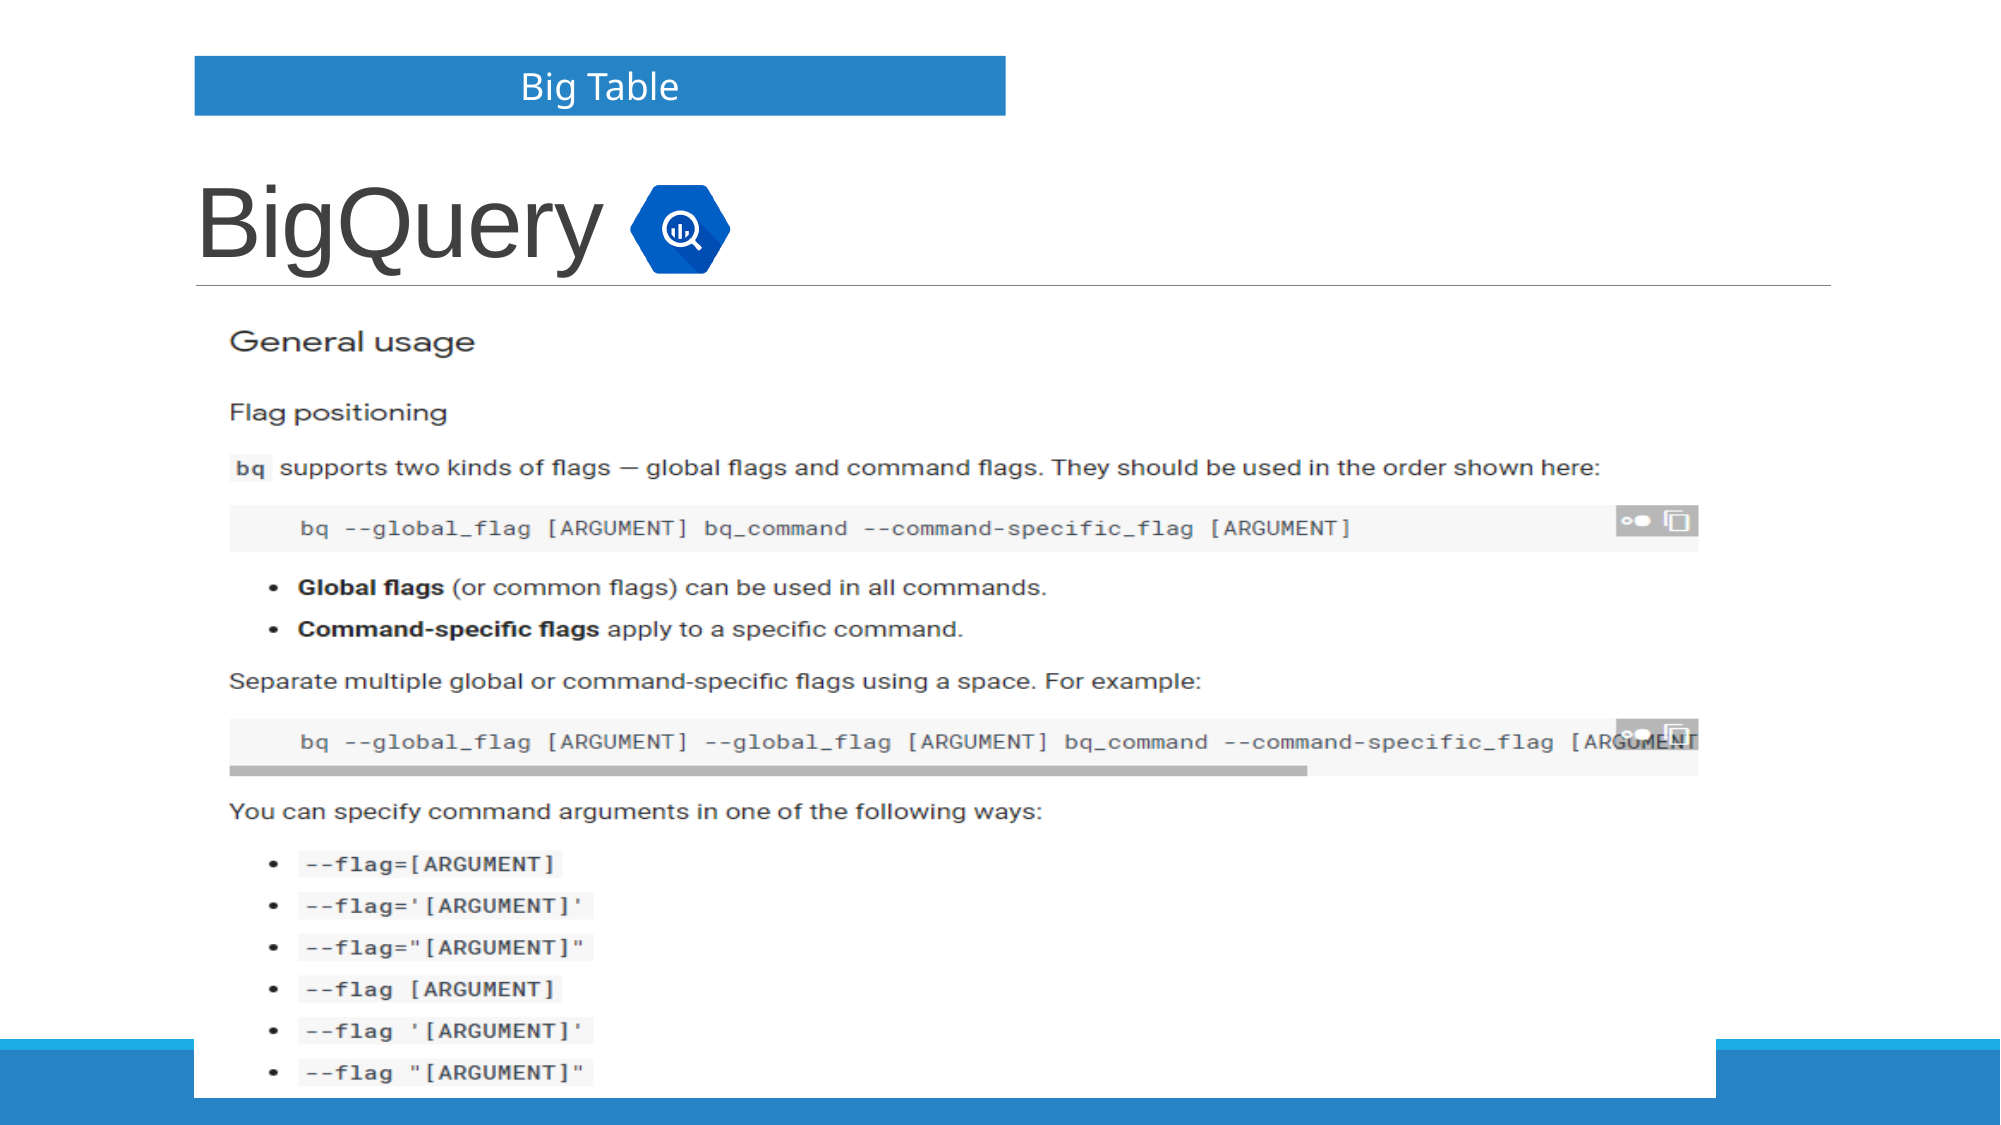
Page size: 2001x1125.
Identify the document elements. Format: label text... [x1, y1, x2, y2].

picture [193, 305, 1716, 1098]
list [628, 176, 733, 281]
title BigQuery [180, 116, 1830, 285]
text_box Big Table [194, 55, 1006, 116]
